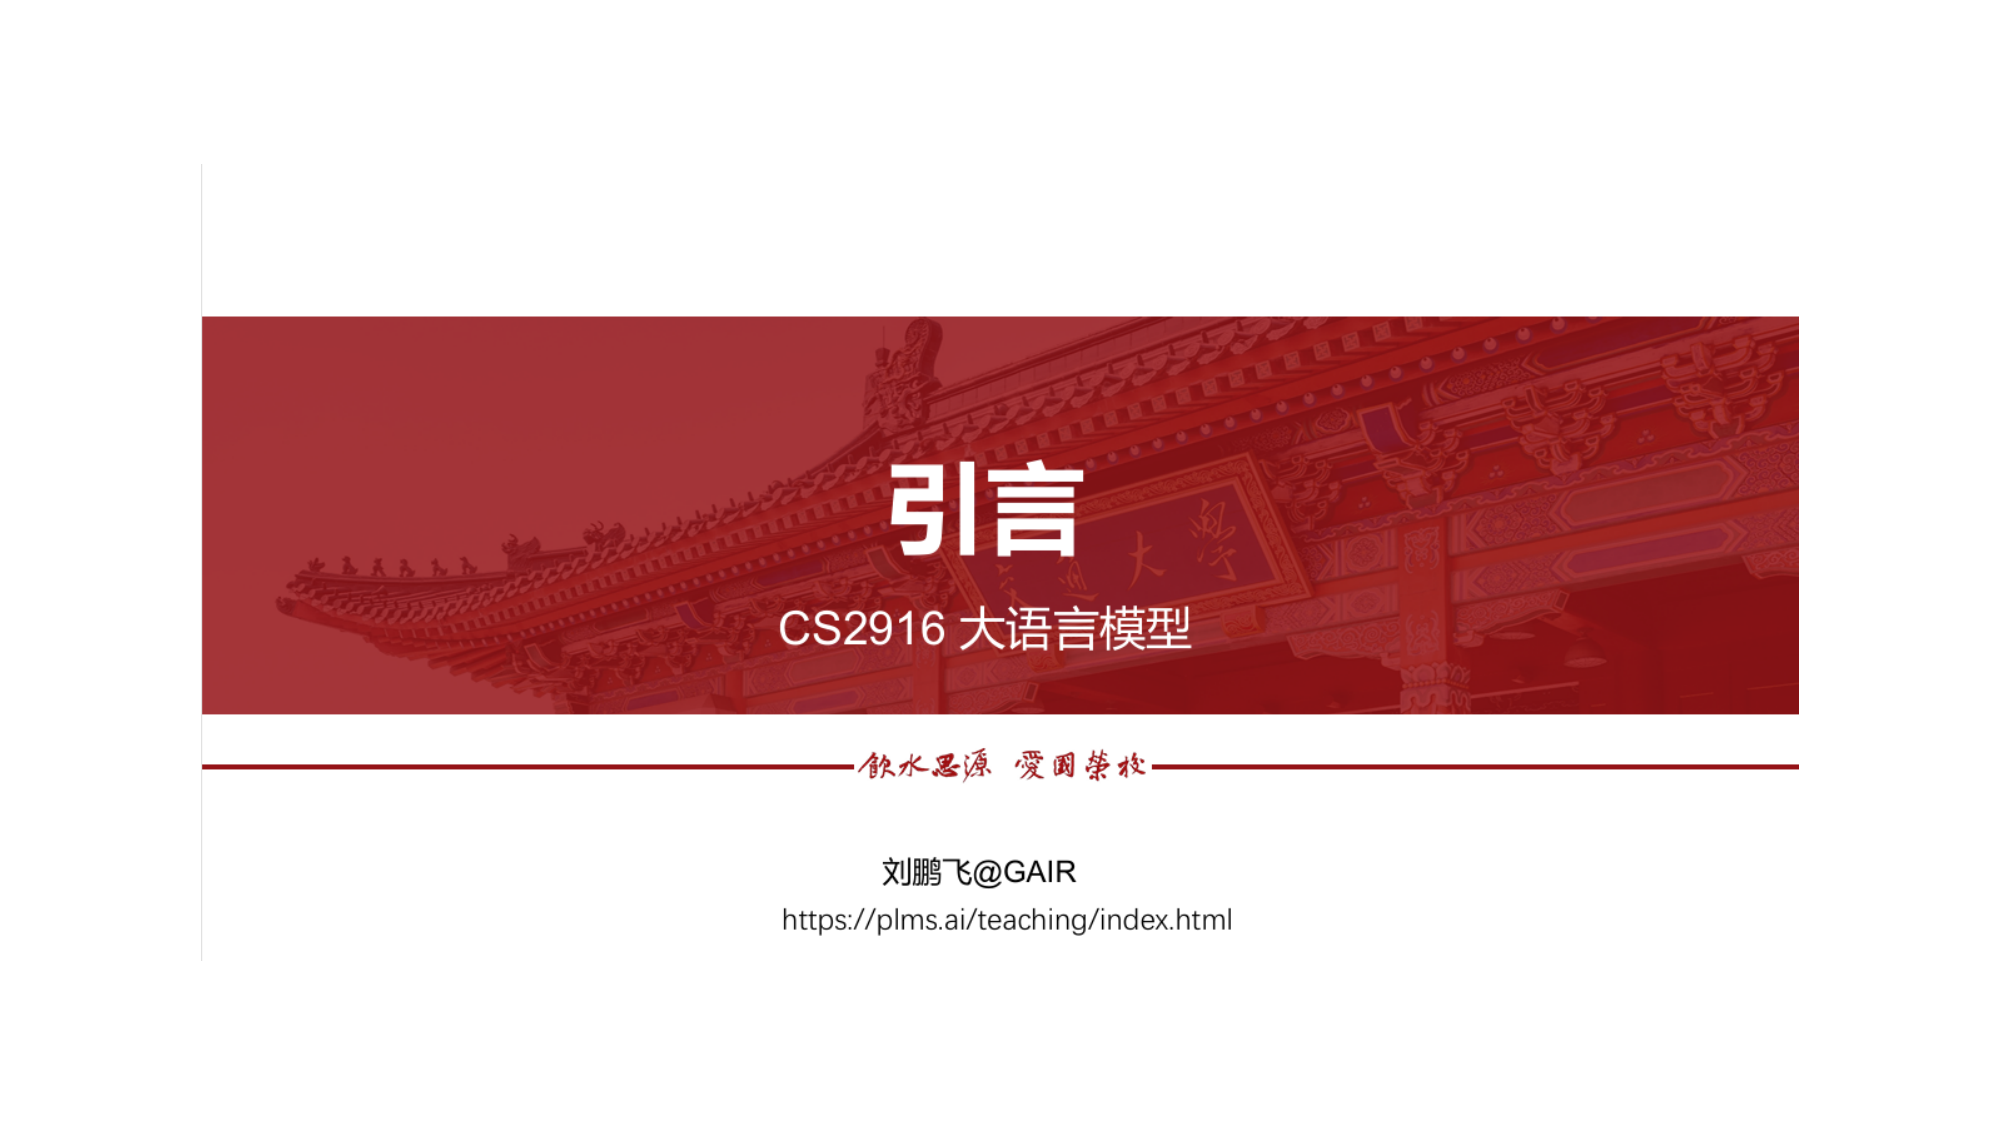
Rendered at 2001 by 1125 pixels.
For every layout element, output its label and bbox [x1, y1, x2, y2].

picture [201, 163, 1799, 962]
